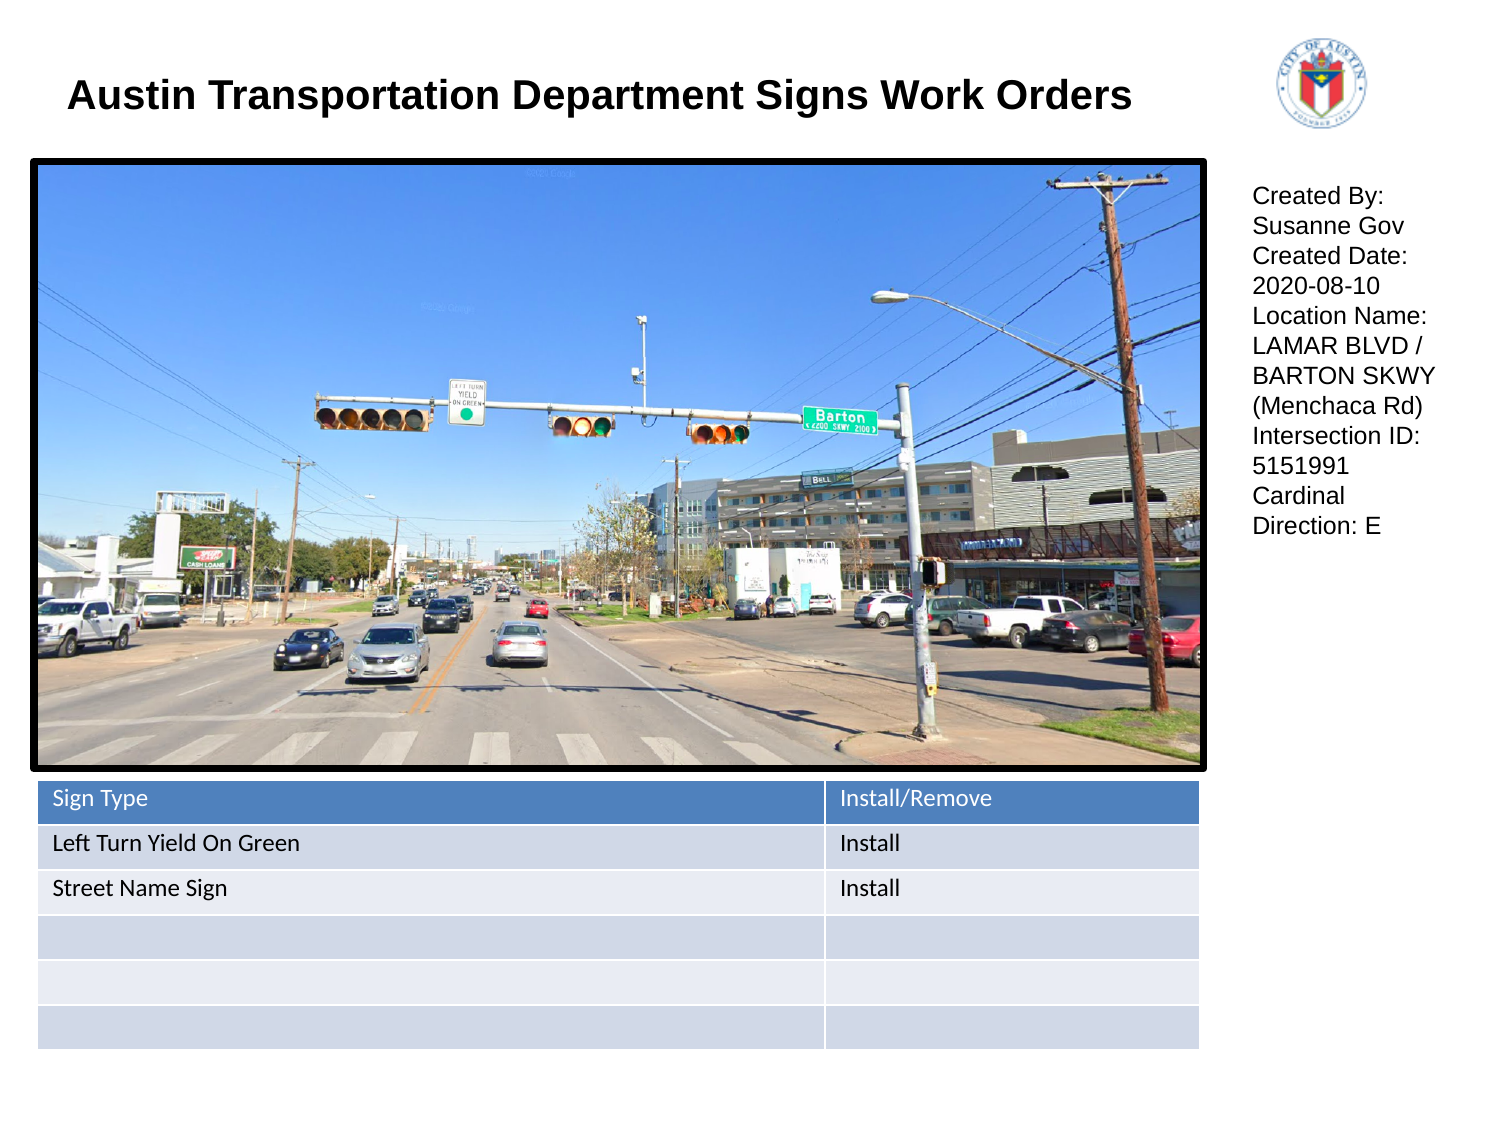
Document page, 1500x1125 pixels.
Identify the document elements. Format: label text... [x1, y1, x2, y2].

picture [1274, 37, 1369, 132]
table_cell Left Turn Yield On Green [38, 826, 824, 869]
table_cell Install [826, 871, 1199, 914]
table_header Sign Type [38, 781, 824, 824]
table_cell Street Name Sign [38, 871, 824, 914]
table_cell [38, 916, 824, 959]
picture [37, 164, 1201, 766]
text_box Created By: Susanne Gov Created Date: 2020-08-10 Location Name: LAMAR BLVD / BARTON SKWY (Menchaca Rd) Intersection ID: 5151991 Cardinal Direction: E [1237, 172, 1463, 547]
table_cell [38, 1006, 824, 1049]
text_box Austin Transportation Department Signs Work Orders [51, 60, 1149, 125]
table_header Install/Remove [826, 781, 1199, 824]
table_cell [826, 916, 1199, 959]
table_cell [826, 1006, 1199, 1049]
table_cell Install [826, 826, 1199, 869]
table_cell [826, 961, 1199, 1004]
table_cell [38, 961, 824, 1004]
